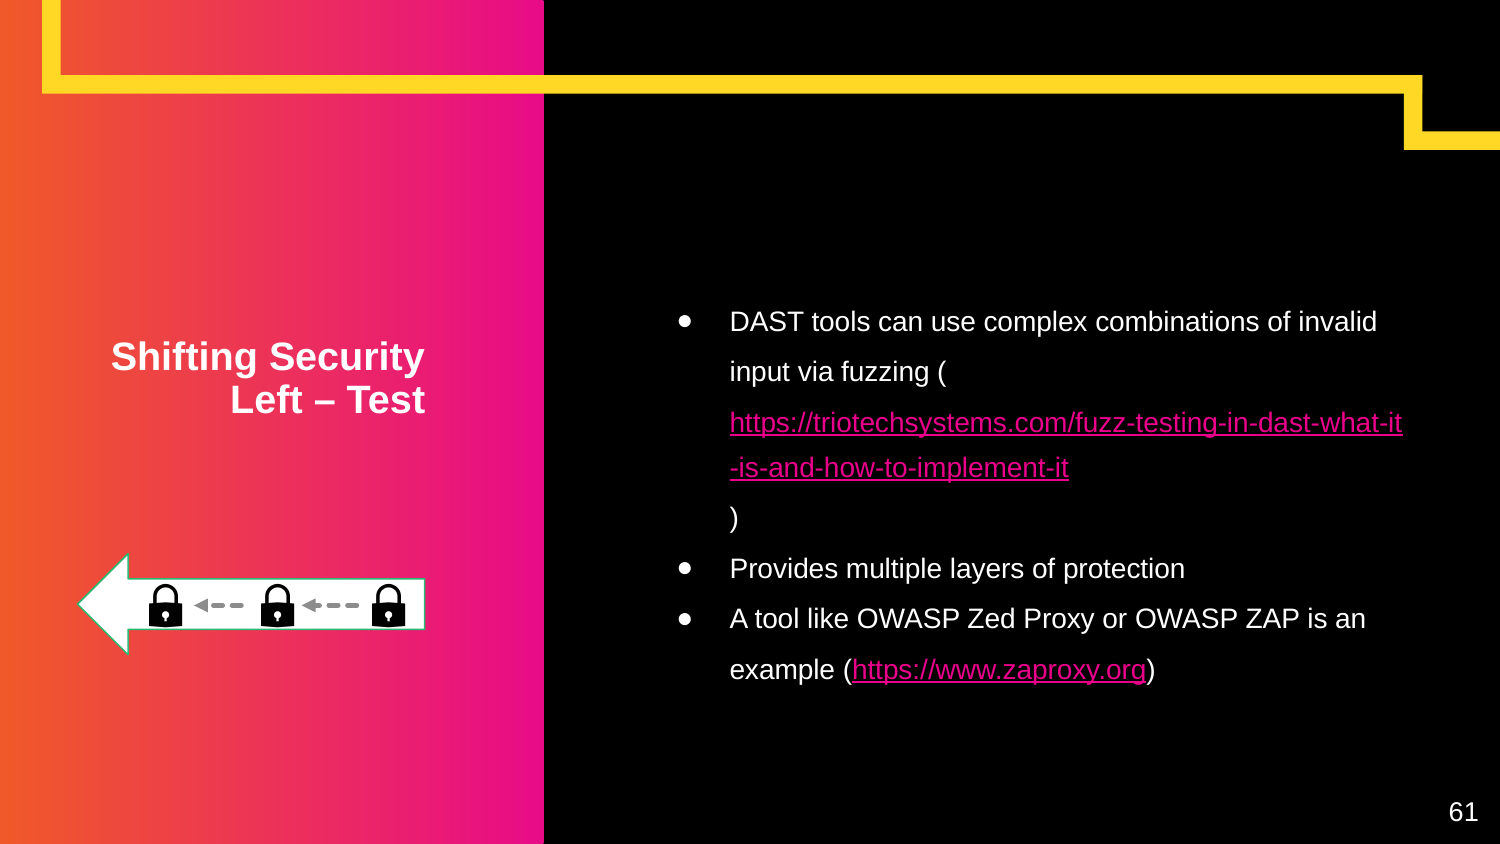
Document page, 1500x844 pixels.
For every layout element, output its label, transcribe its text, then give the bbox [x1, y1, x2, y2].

title Shifting Security Left – Test [42, 343, 433, 430]
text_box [77, 553, 425, 655]
slide_number 61 [1403, 779, 1494, 844]
text_box DAST tools can use complex combinations of invalid input via fuzzing (https://triotechsystems.com/fuzz-testing-in-dast-what-it-is-and-how-to-implement-it) Provides multiple layers of protection A tool like OWASP Zed Proxy or OWASP ZAP is an example (https://www.zaproxy.org) [639, 271, 1423, 634]
